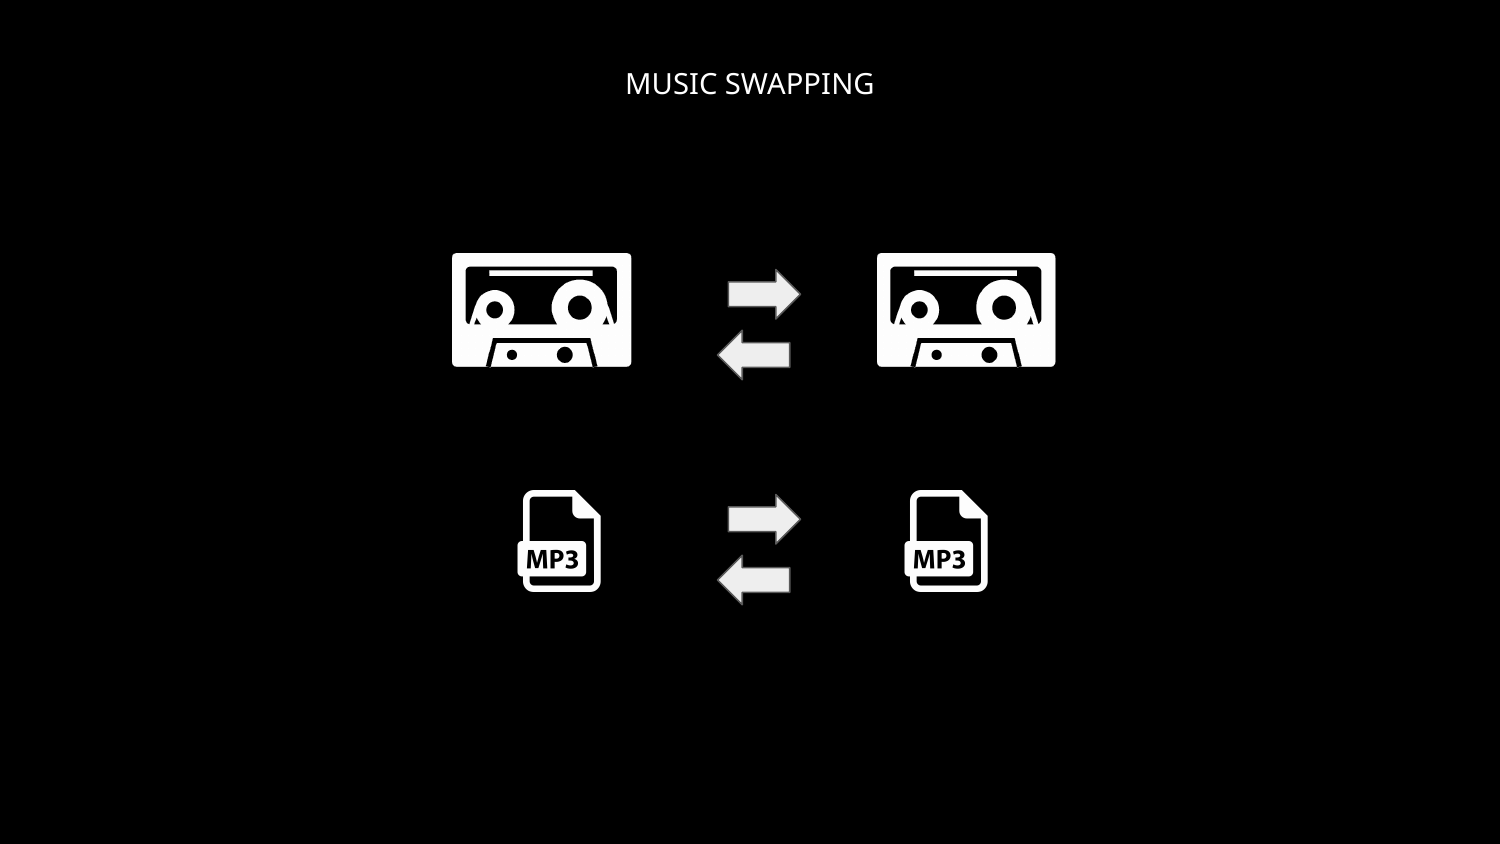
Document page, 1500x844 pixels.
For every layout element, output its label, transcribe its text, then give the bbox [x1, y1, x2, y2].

text_box MUSIC SWAPPING [501, 50, 999, 116]
text_box [728, 269, 801, 320]
picture [507, 490, 610, 592]
text_box [717, 330, 790, 380]
picture [895, 490, 997, 592]
text_box [728, 494, 801, 545]
text_box [717, 555, 790, 605]
picture [445, 244, 636, 374]
picture [869, 244, 1060, 374]
